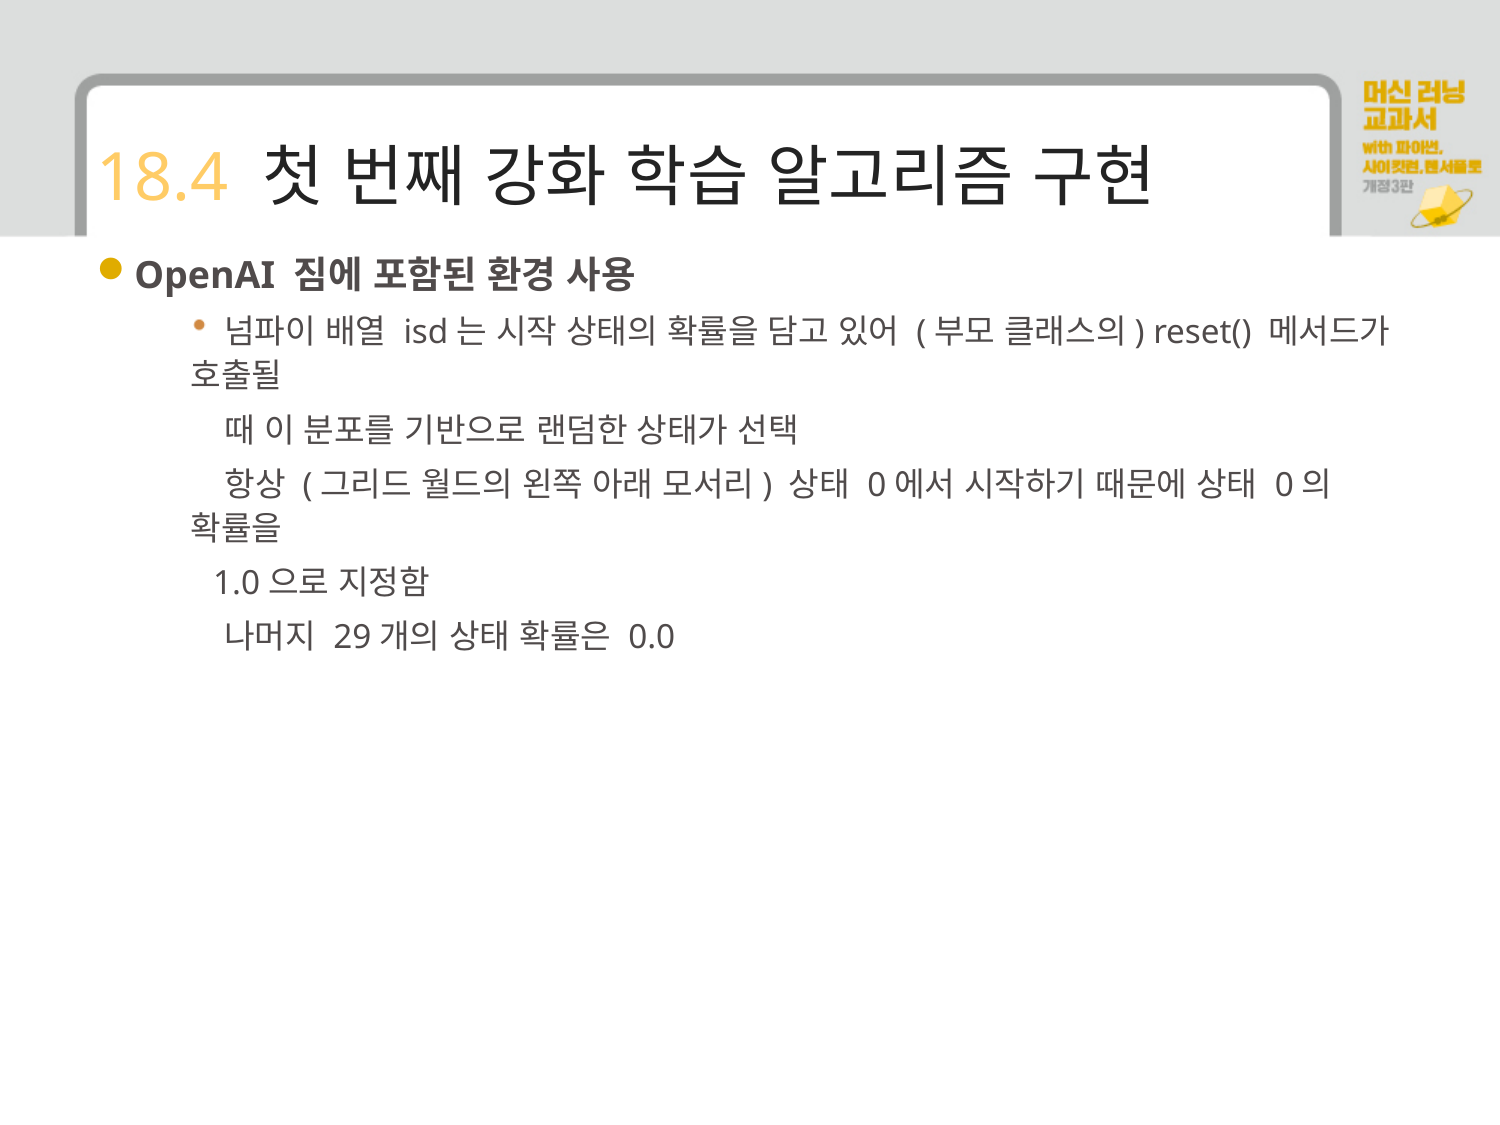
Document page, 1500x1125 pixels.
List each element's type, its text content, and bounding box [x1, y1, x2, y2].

picture [0, 0, 1500, 1125]
list OpenAI 짐에 포함된 환경 사용 넘파이 배열 isd는 시작 상태의 확률을 담고 있어 (부모 클래스의) reset() 메서드가 호출될 때 이 분포를 기반으로 랜덤한 상태가 선택 항상 (그리드 월드의 왼쪽 아래 모서리) 상태 0에서 시작하기 때문에 상태 0의 확률을 1.0으로 지정함 나머지 29개의 상태 확률은 0.0 [81, 239, 1440, 1054]
title 18.4 첫 번째 강화 학습 알고리즘 구현 [81, 90, 1412, 222]
